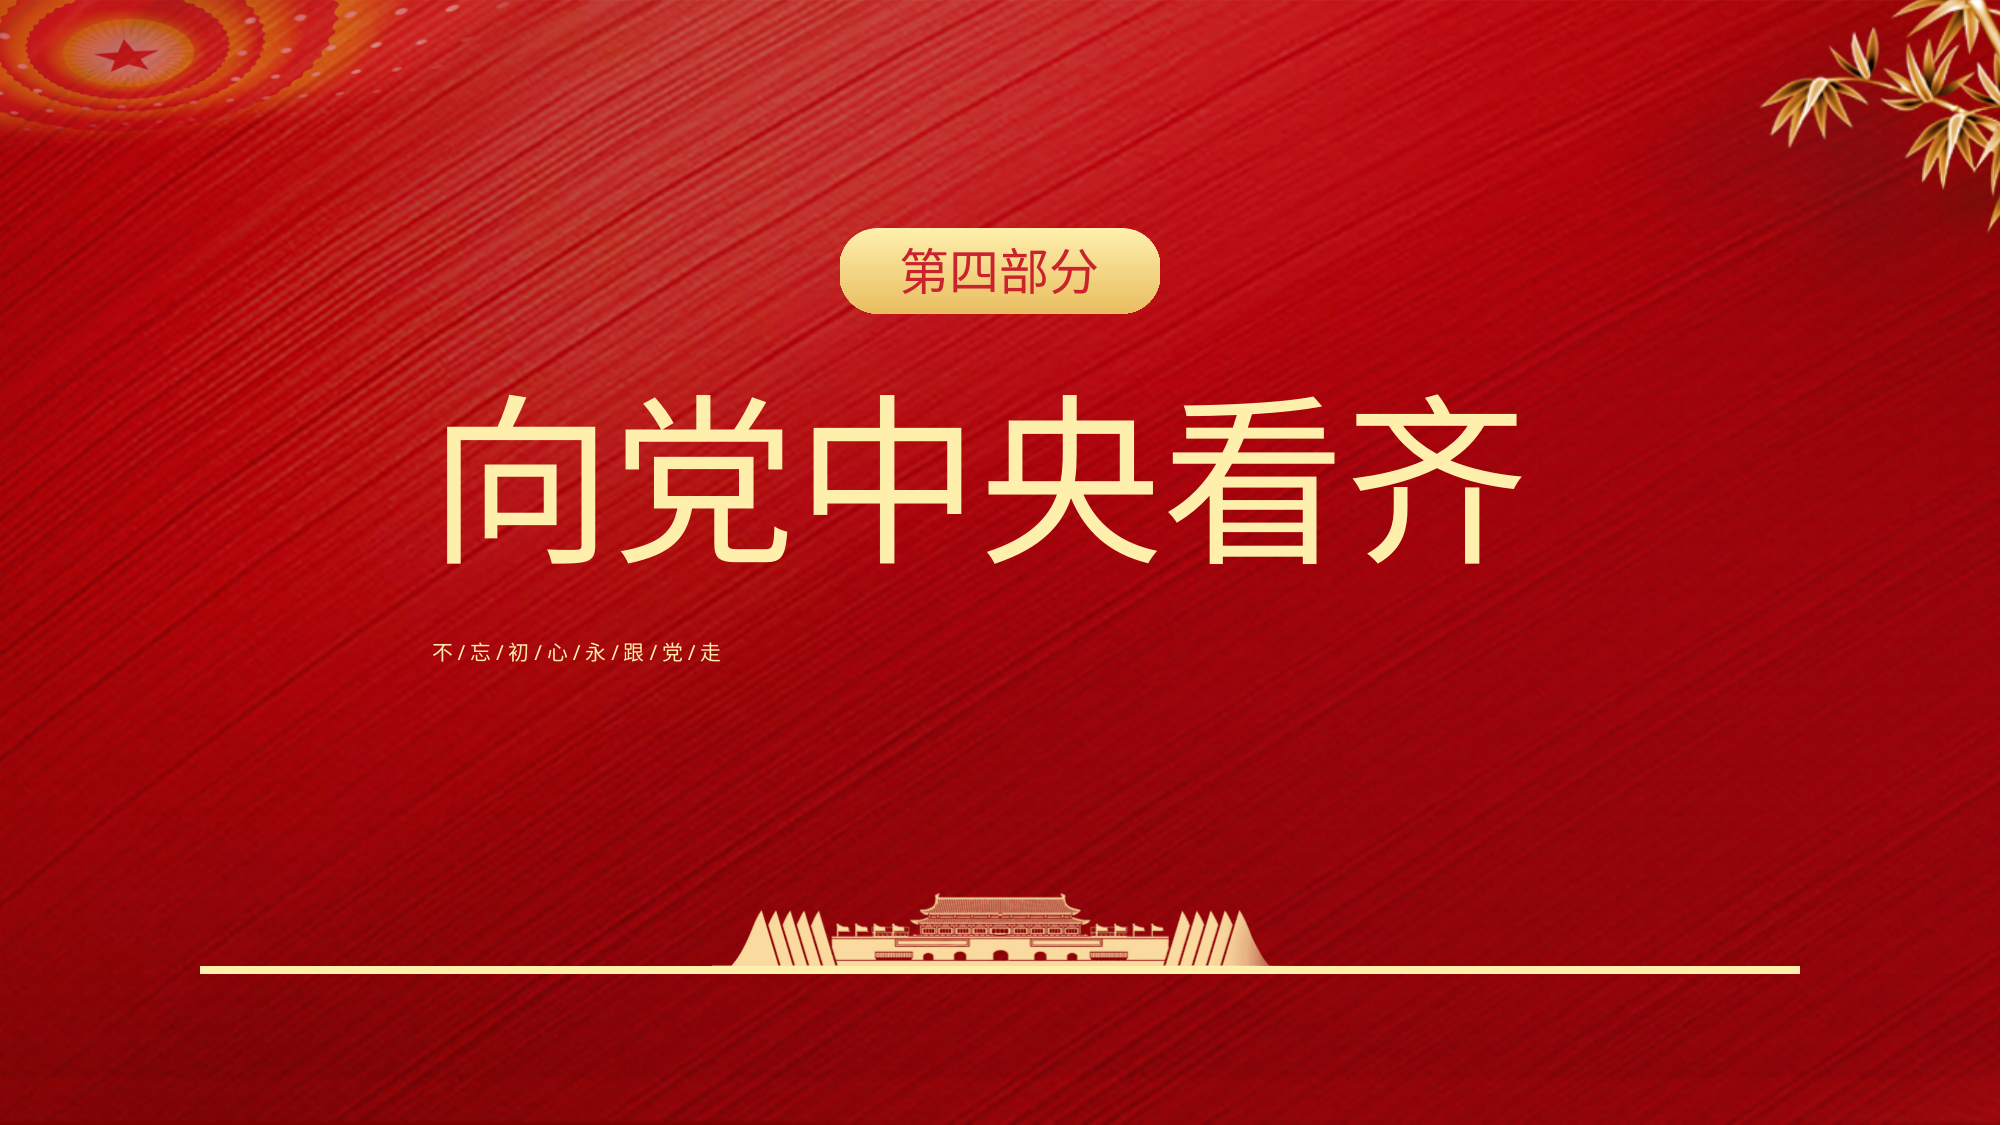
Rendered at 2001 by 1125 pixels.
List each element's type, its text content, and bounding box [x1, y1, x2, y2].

picture [0, 0, 2000, 1125]
text_box 不/忘/初/心/永/跟/党/走 [414, 625, 1586, 674]
text_box 向党中央看齐 [318, 358, 1682, 594]
text_box 第四部分 [839, 228, 1161, 314]
